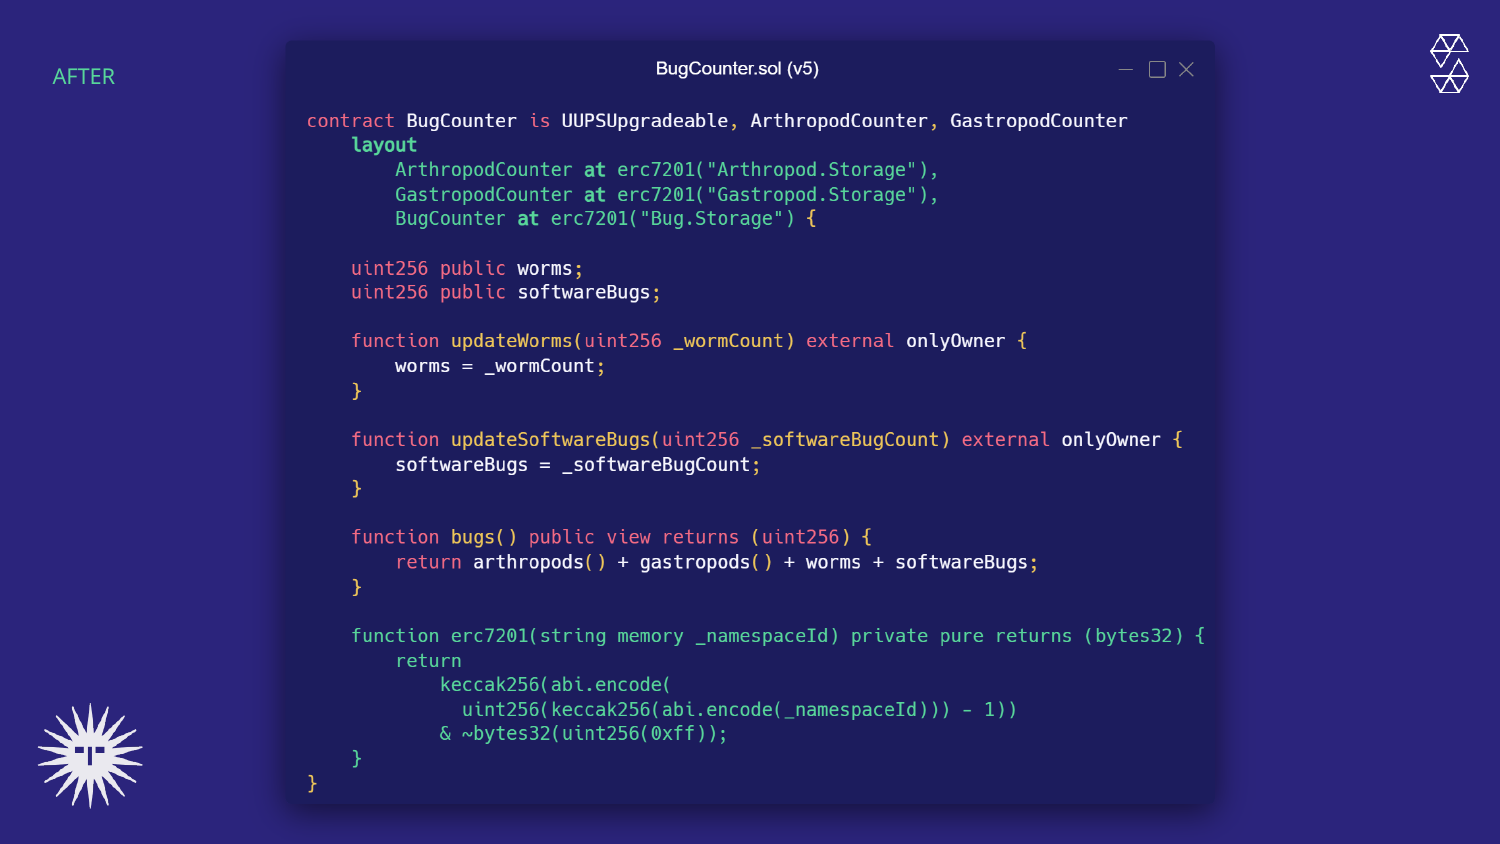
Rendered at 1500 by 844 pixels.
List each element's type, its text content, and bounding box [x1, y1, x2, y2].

text_box AFTER [37, 58, 197, 87]
picture [1430, 34, 1469, 93]
picture [231, 0, 1269, 844]
picture [37, 702, 143, 809]
